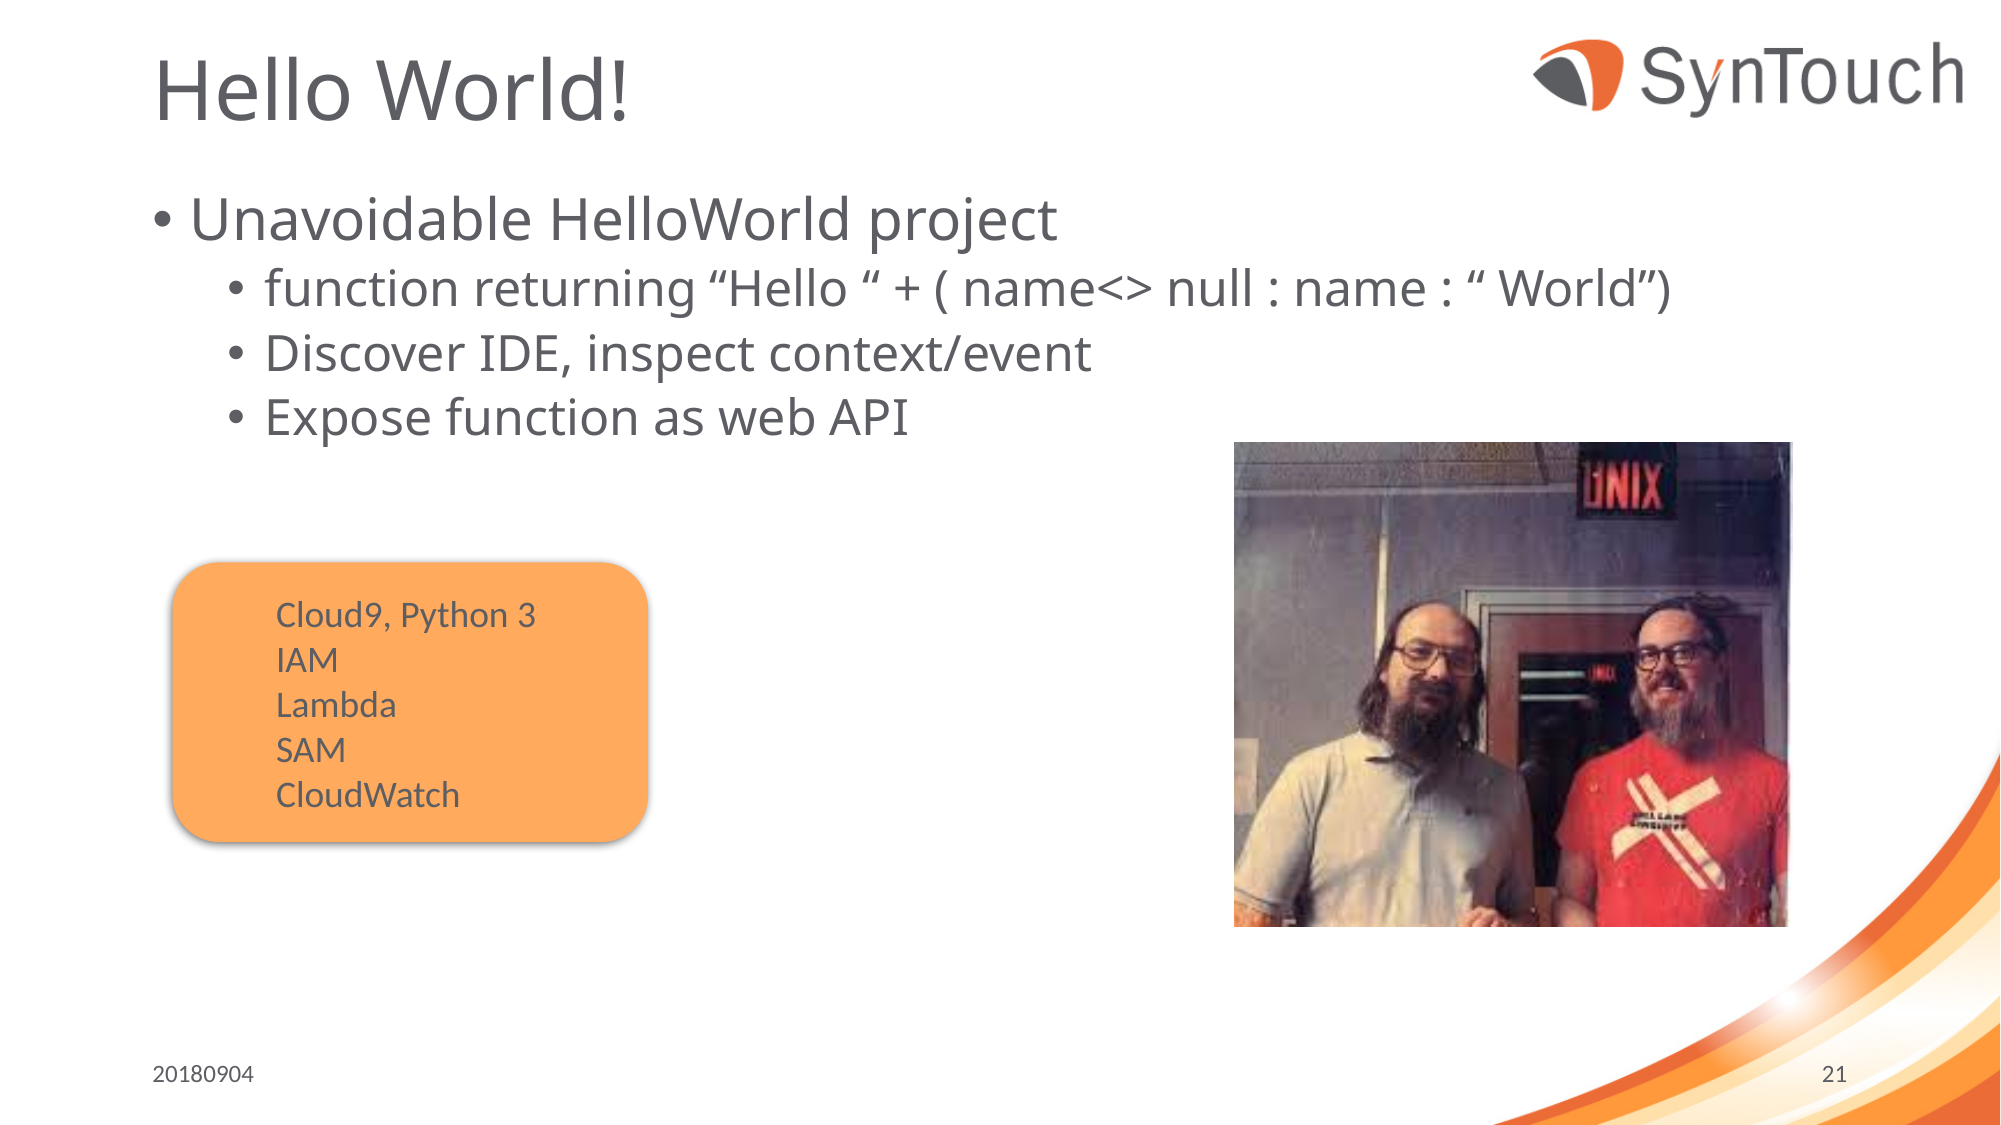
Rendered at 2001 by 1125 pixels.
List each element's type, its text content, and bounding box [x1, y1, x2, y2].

list Unavoidable HelloWorld project function returning “Hello “ + ( name<> null : name : “ World”) Discover IDE, inspect context/event Expose function as web API [137, 182, 1863, 729]
slide_number 21 [1412, 1042, 1863, 1103]
picture [0, 0, 2001, 1125]
slide_number 20180904 [137, 1042, 588, 1103]
title Hello World! [137, 23, 1527, 163]
text_box Cloud9, Python 3 IAM Lambda SAM CloudWatch [172, 562, 649, 843]
